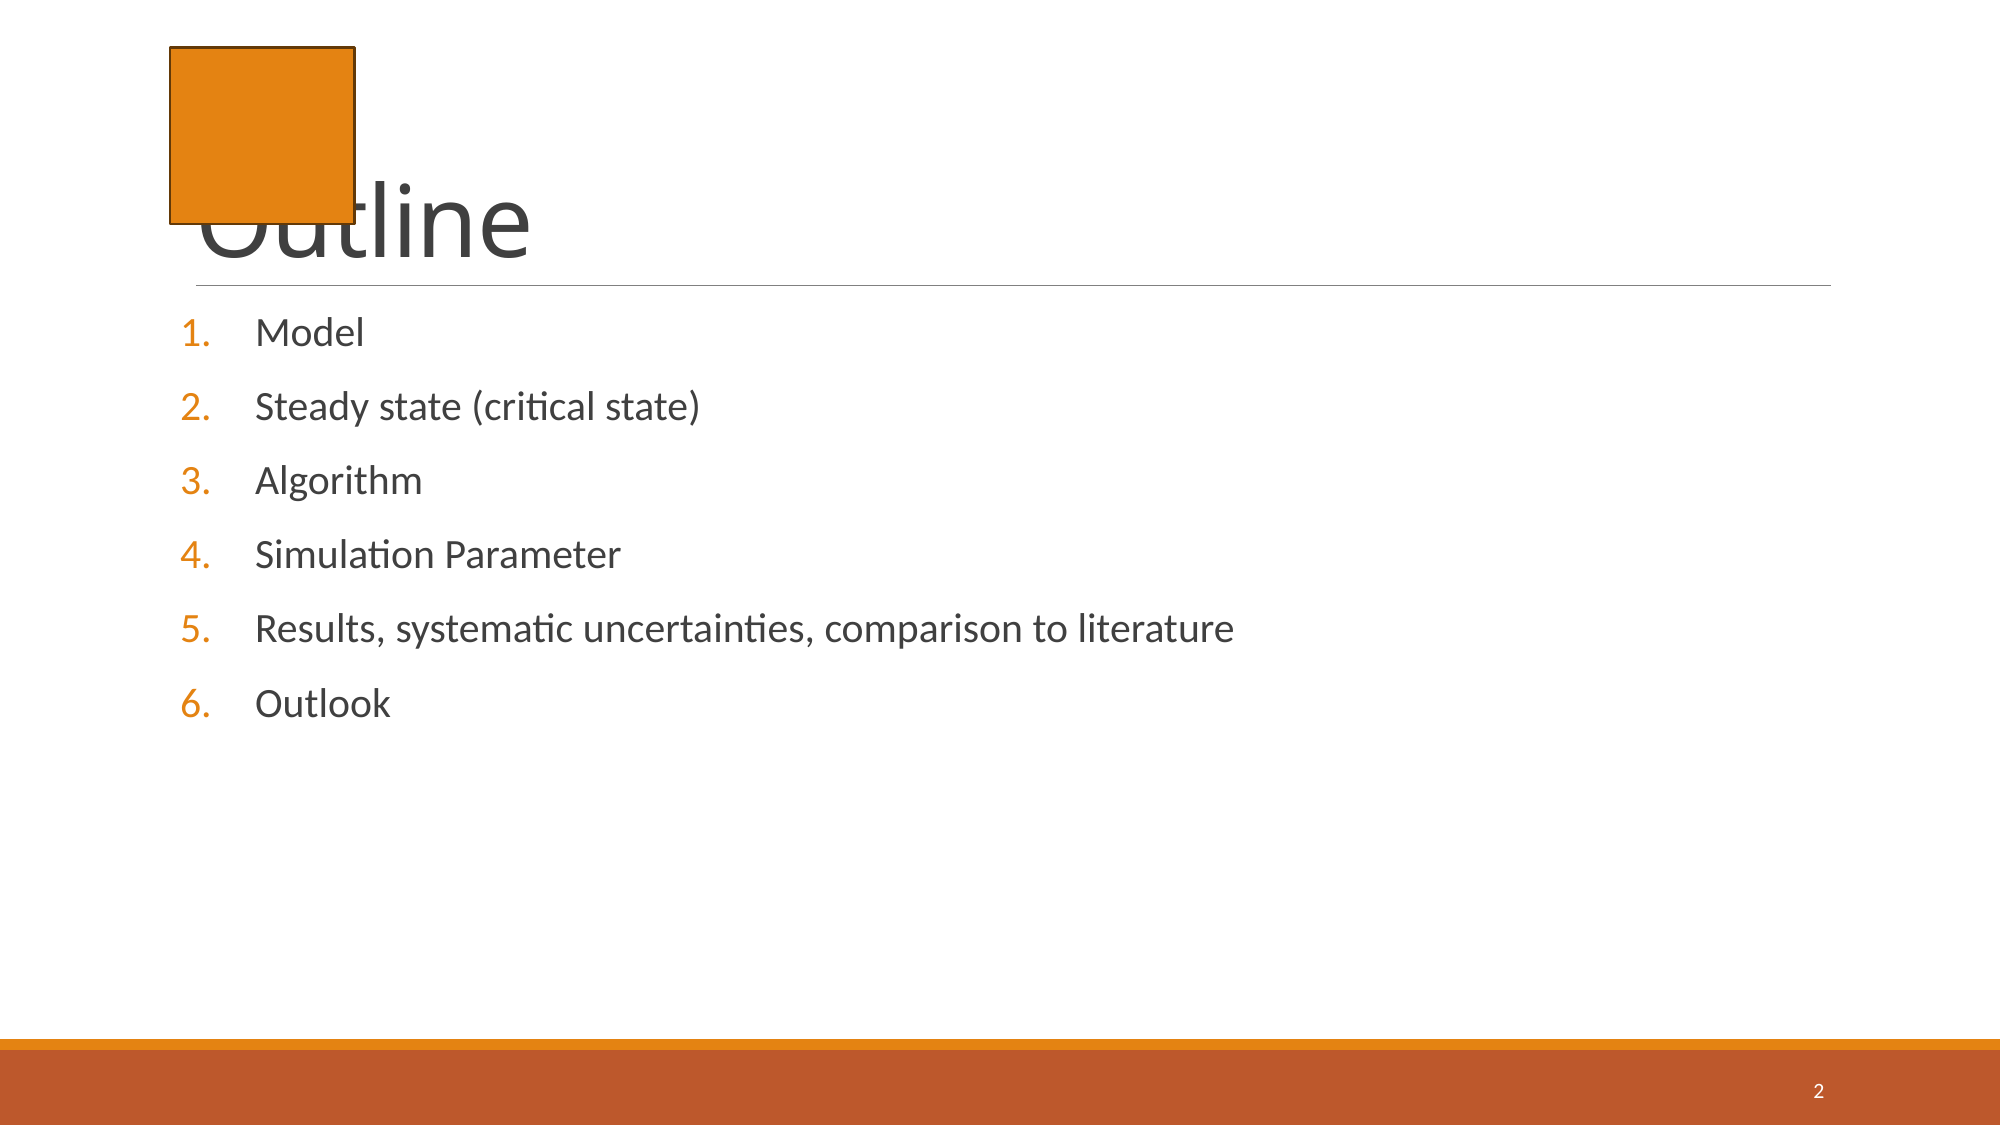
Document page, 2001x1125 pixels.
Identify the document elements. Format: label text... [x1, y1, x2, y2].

title Outline [180, 47, 1830, 285]
list Model Steady state (critical state) Algorithm Simulation Parameter Results, systematic uncertainties, comparison to literature Outlook [180, 302, 1830, 963]
text_box [169, 46, 356, 225]
slide_number 2 [1624, 1059, 1840, 1120]
